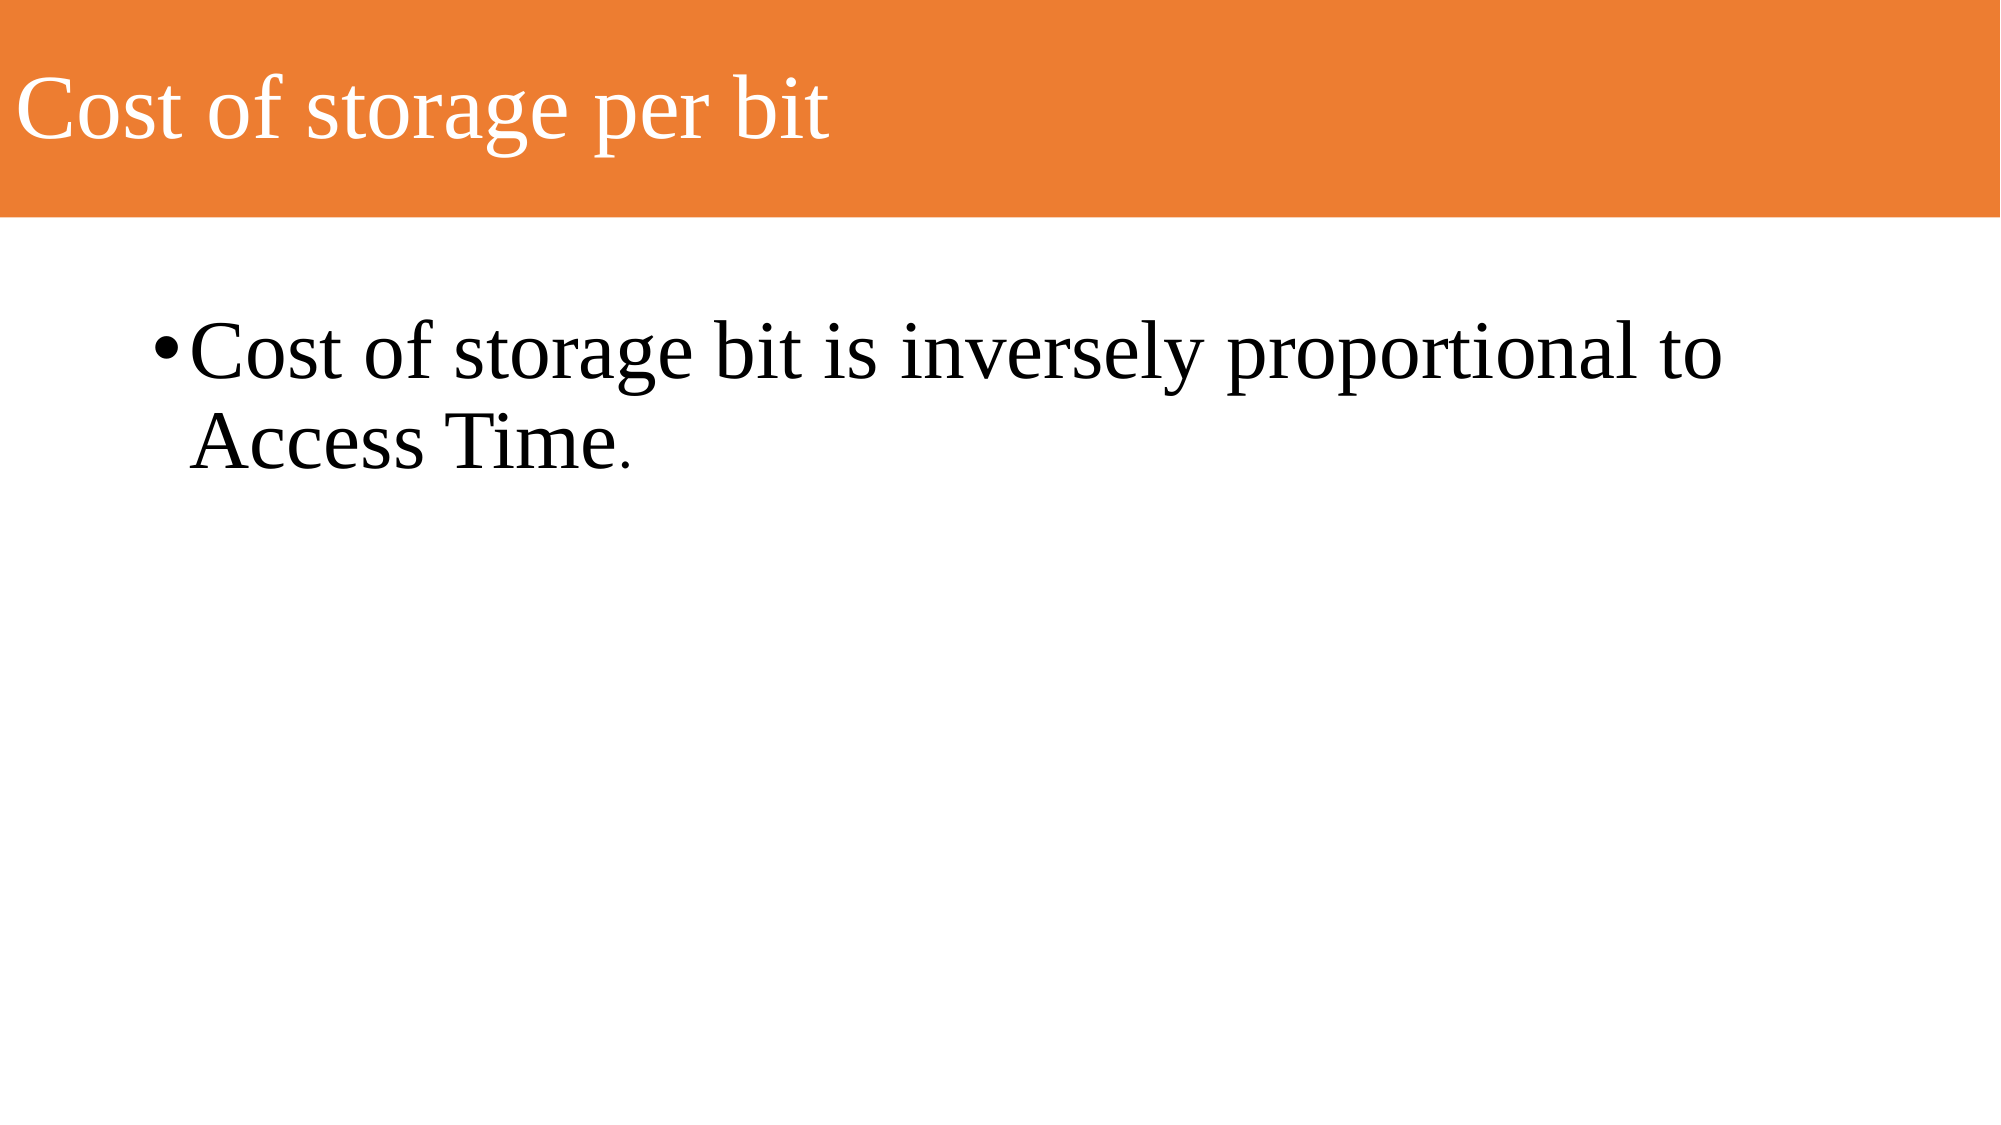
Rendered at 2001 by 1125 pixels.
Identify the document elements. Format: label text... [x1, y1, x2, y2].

list Cost of storage bit is inversely proportional to Access Time. [137, 299, 1863, 1014]
title Cost of storage per bit [0, 0, 2000, 218]
